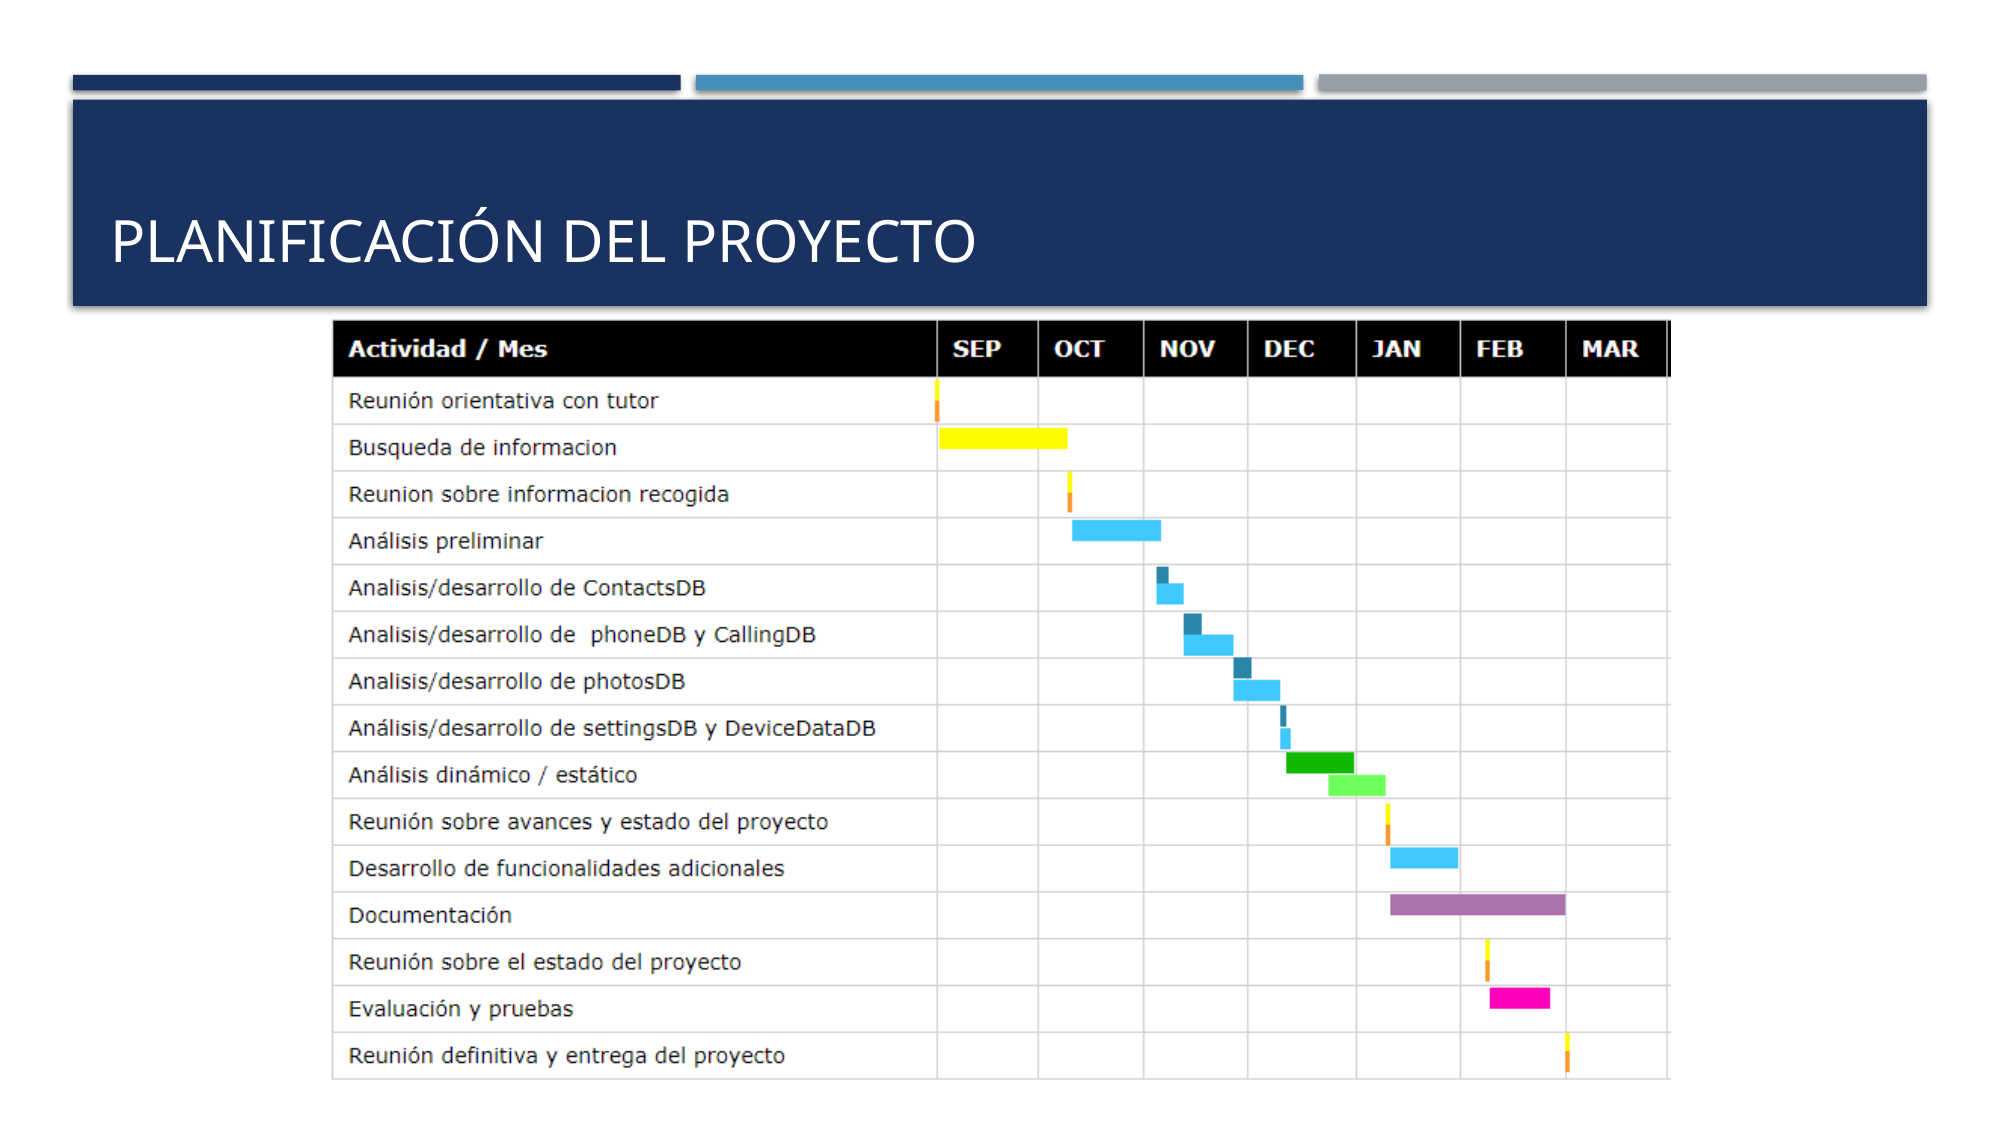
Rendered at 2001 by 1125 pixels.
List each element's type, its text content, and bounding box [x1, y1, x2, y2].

title Planificación del proyecto [95, 119, 1905, 282]
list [328, 317, 1672, 1083]
